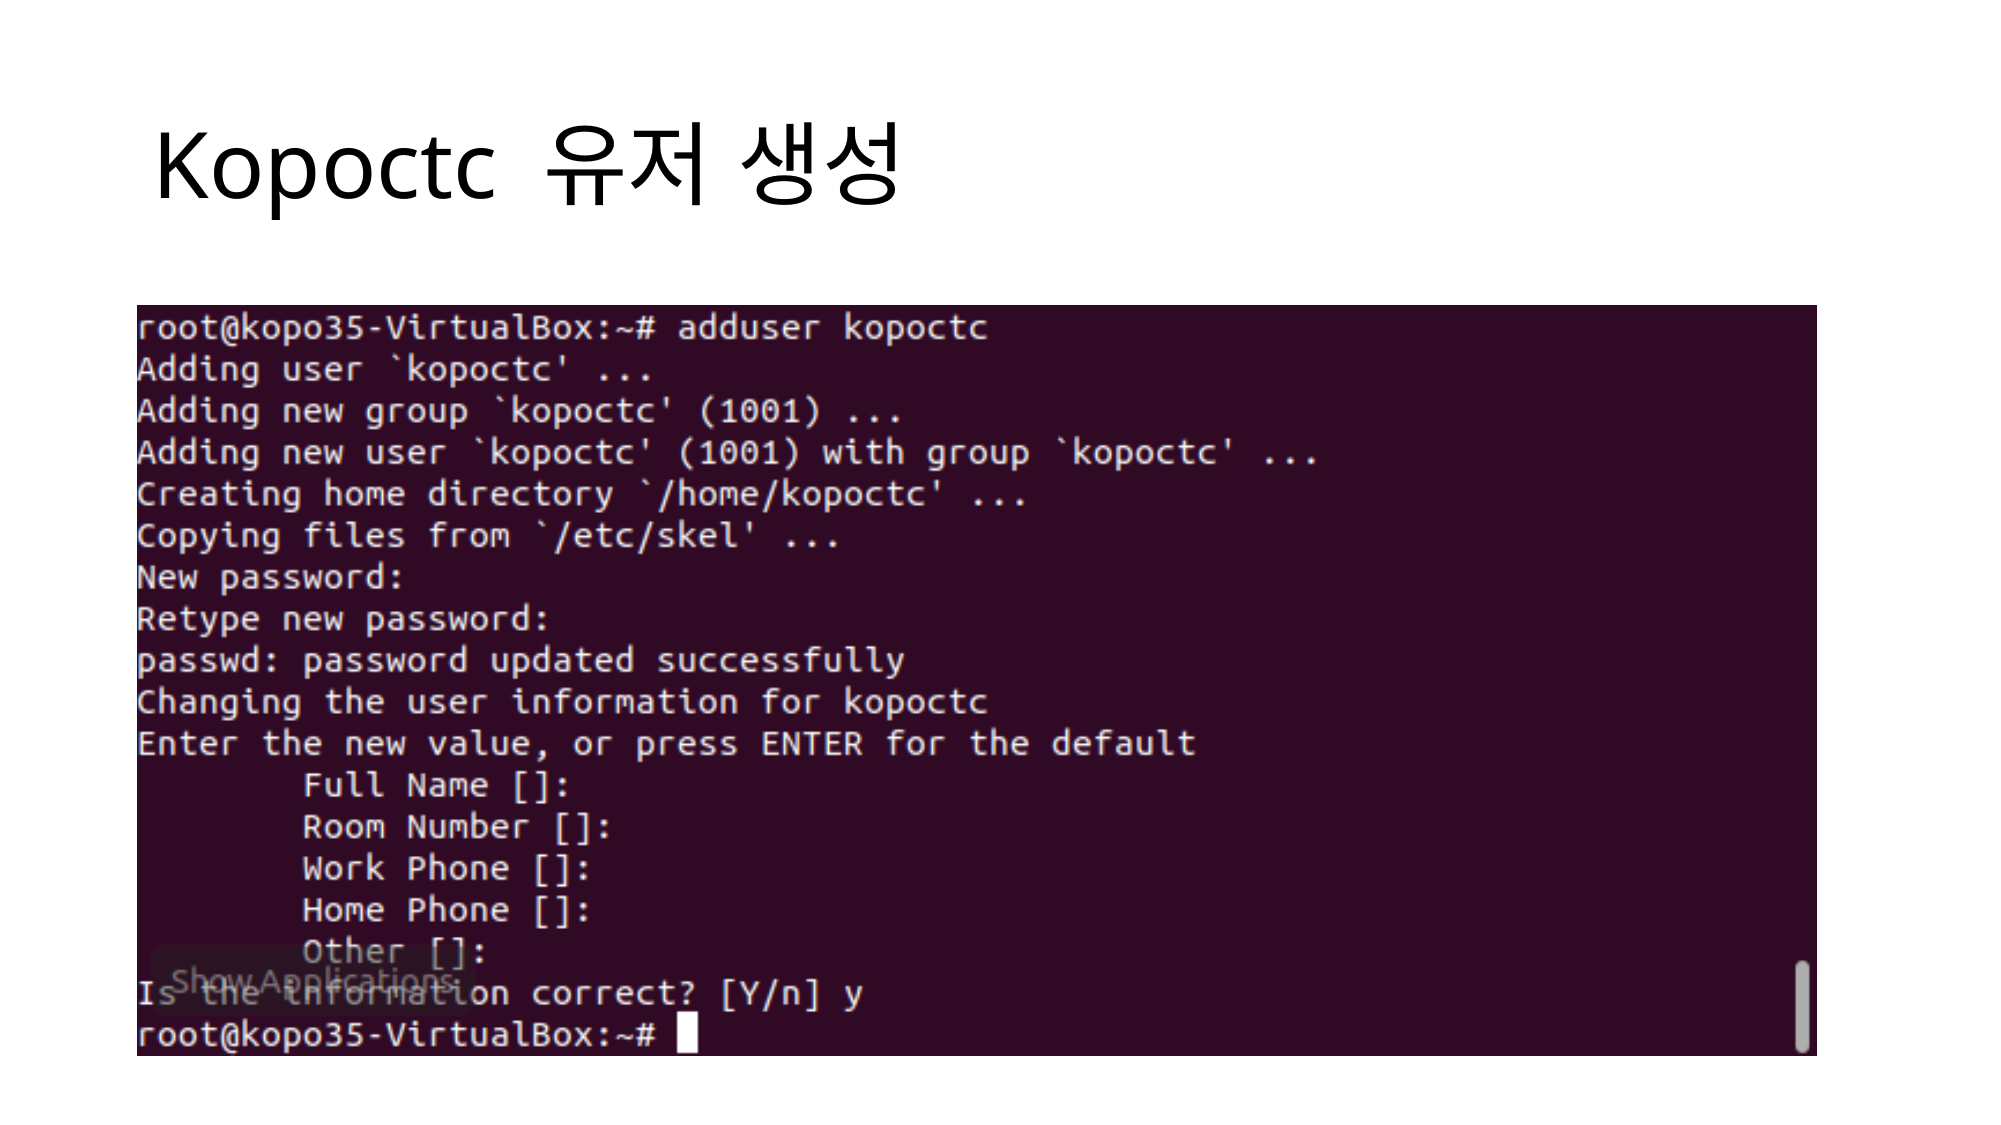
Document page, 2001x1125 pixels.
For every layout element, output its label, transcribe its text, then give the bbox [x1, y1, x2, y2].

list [137, 305, 1817, 1056]
title Kopoctc 유저 생성 [137, 59, 1863, 278]
